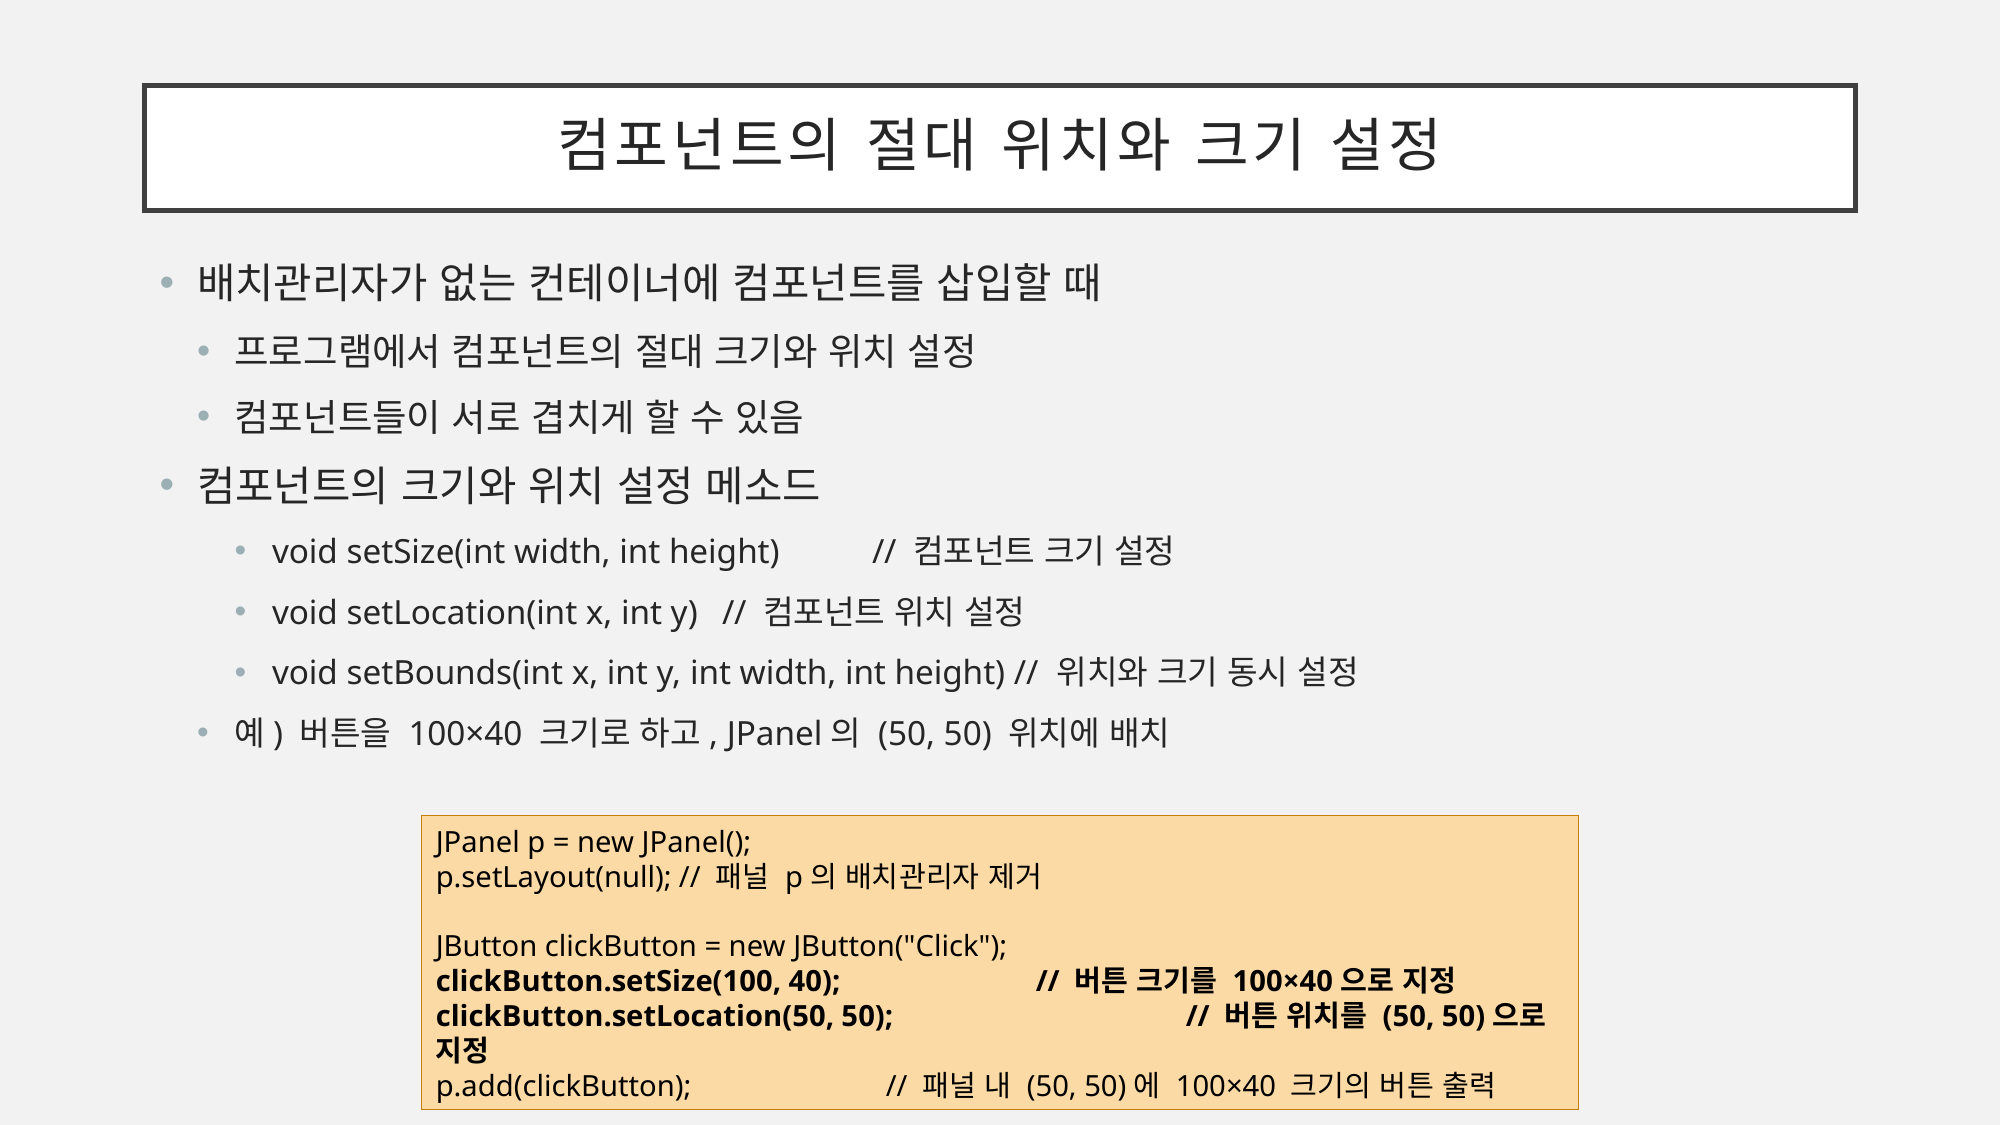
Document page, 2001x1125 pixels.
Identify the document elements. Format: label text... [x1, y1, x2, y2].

list 배치관리자가 없는 컨테이너에 컴포넌트를 삽입할 때 프로그램에서 컴포넌트의 절대 크기와 위치 설정 컴포넌트들이 서로 겹치게 할 수 있음 컴포넌트의 크기와 위치 설정 메소드 void setSize(int width, int height) // 컴포넌트 크기 설정 void setLocation(int x, int y) // 컴포넌트 위치 설정 void setBounds(int x, int y, int width, int height) // 위치와 크기 동시 설정 예) 버튼을 100×40 크기로 하고, JPanel의 (50, 50) 위치에 배치 [144, 249, 1856, 1040]
text_box JPanel p = new JPanel(); p.setLayout(null); // 패널 p의 배치관리자 제거 JButton clickButton = new JButton("Click"); clickButton.setSize(100, 40); // 버튼 크기를 100×40으로 지정 clickButton.setLocation(50, 50); // 버튼 위치를 (50, 50)으로 지정 p.add(clickButton); // 패널 내 (50, 50)에 100×40 크기의 버튼 출력 [421, 815, 1579, 1110]
title 컴포넌트의 절대 위치와 크기 설정 [142, 83, 1858, 213]
